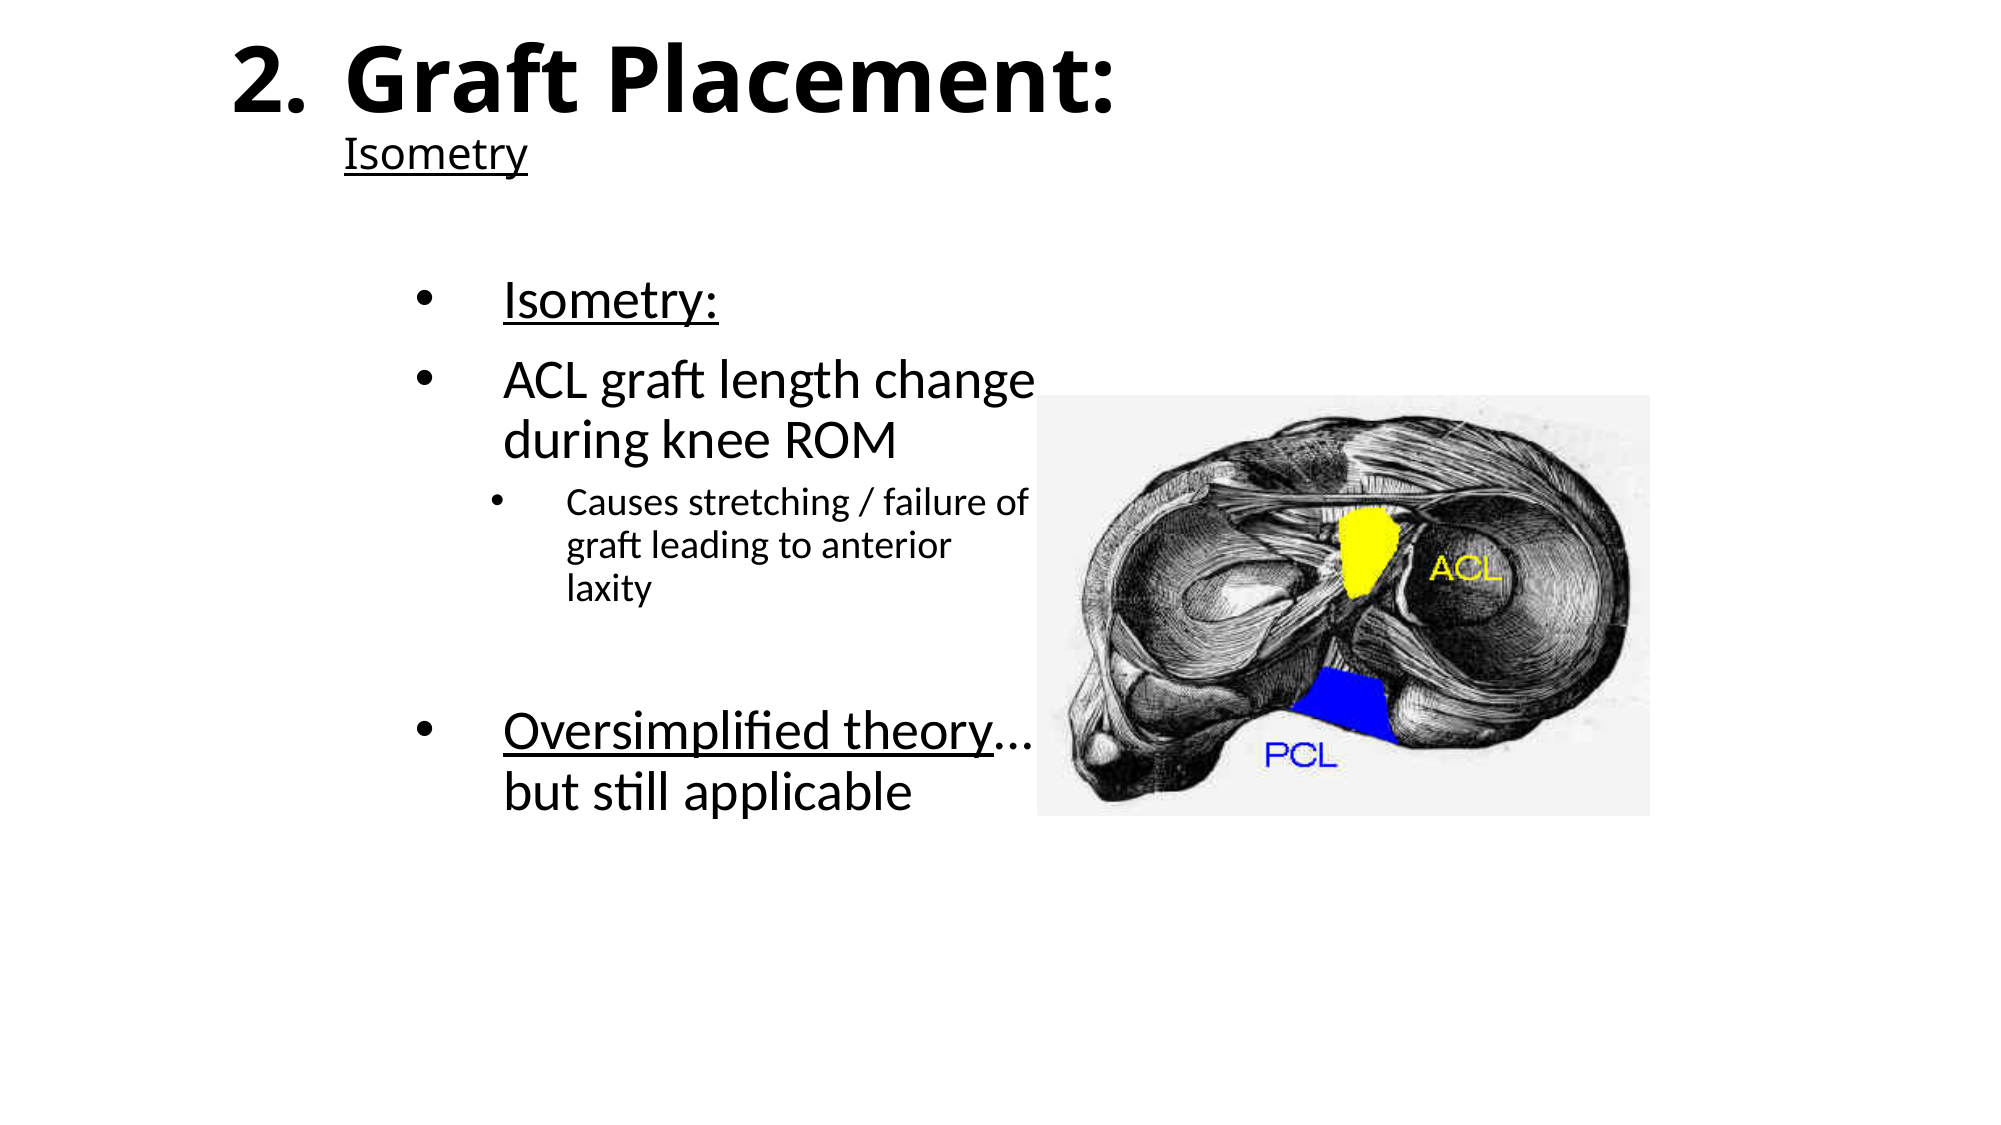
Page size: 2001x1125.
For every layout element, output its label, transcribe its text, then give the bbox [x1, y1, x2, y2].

title Graft Placement: Isometry [216, 0, 1833, 213]
picture [1037, 395, 1649, 815]
list Isometry: ACL graft length change during knee ROM Causes stretching / failure of graft leading to anterior laxity Oversimplified theory… but still applicable [399, 262, 1054, 950]
